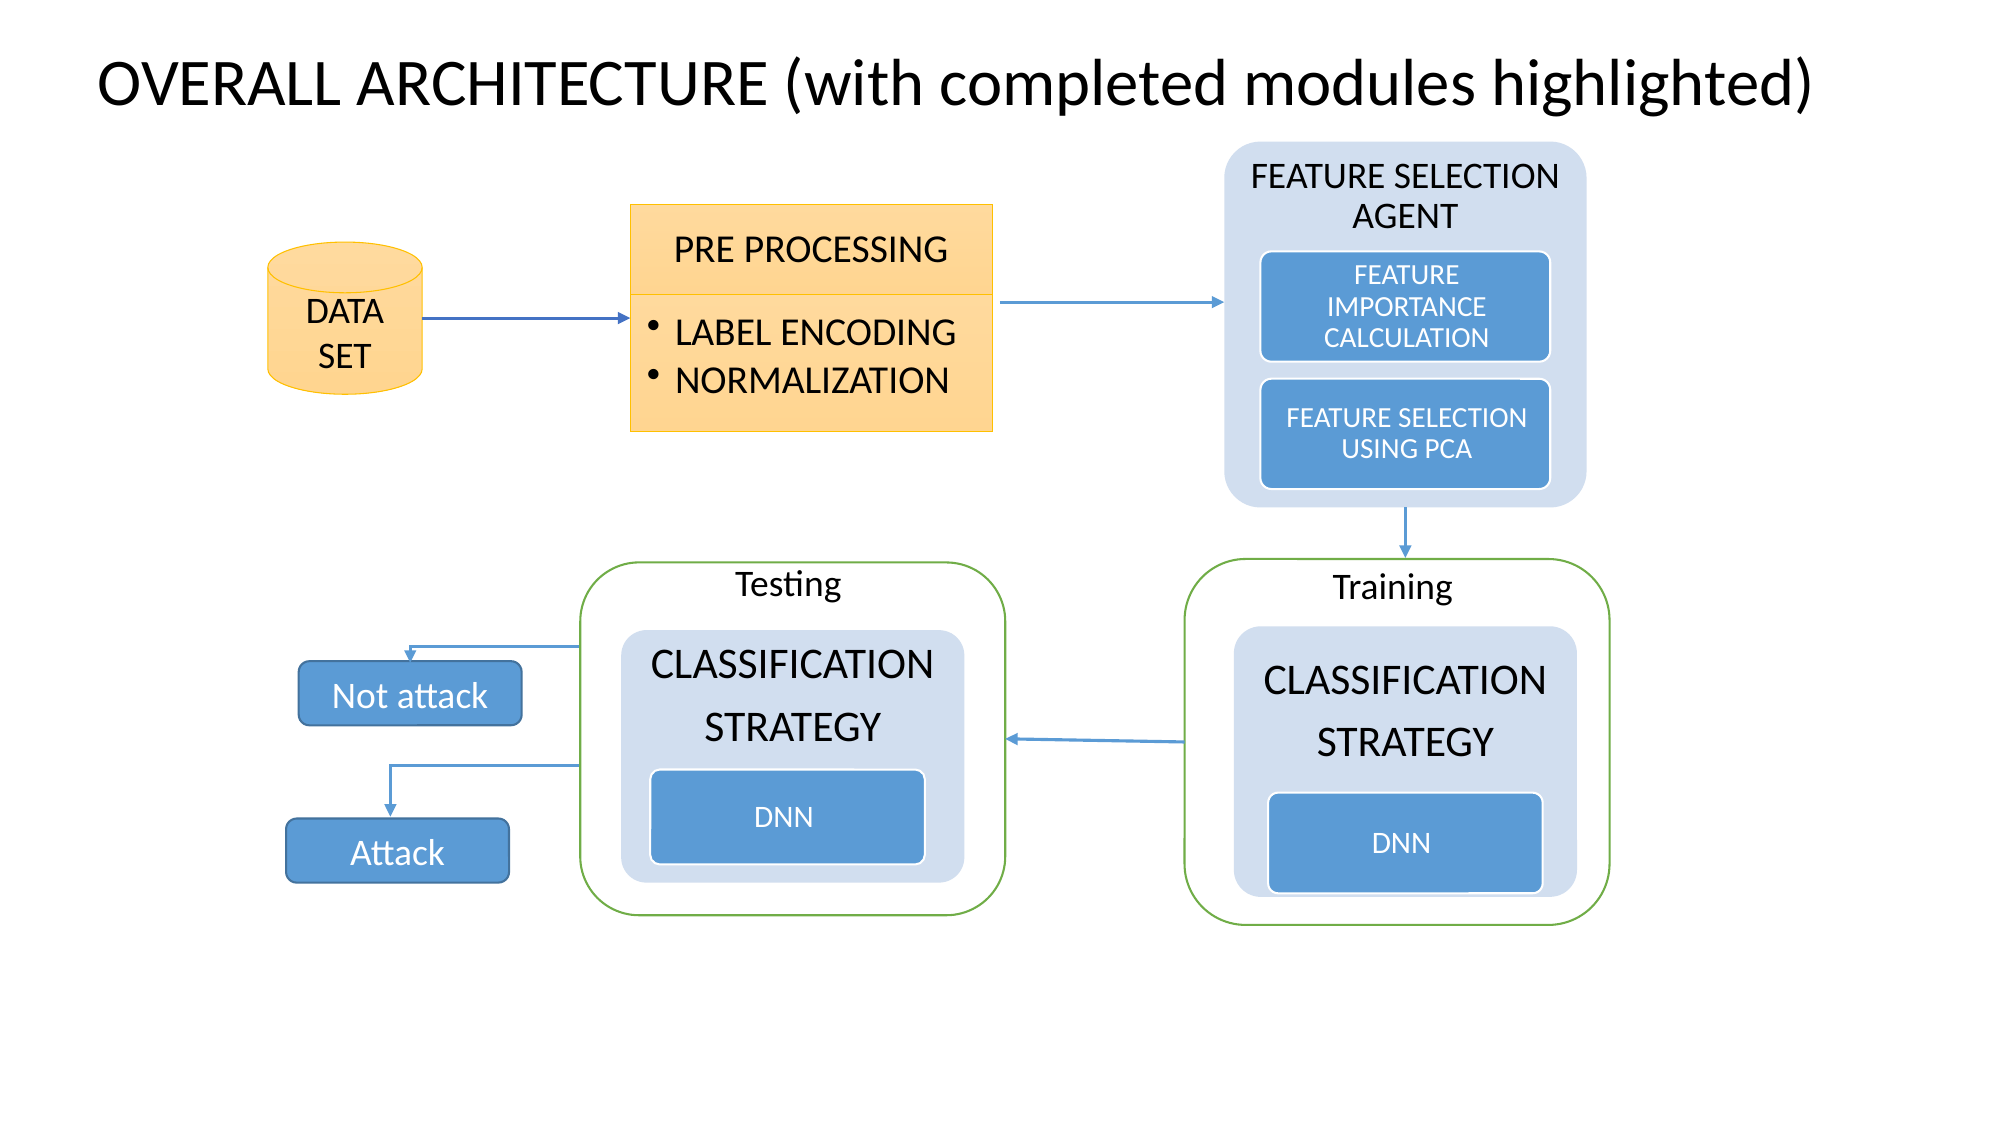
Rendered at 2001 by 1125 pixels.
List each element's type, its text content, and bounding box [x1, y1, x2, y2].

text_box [621, 630, 965, 883]
text_box Training [1183, 557, 1611, 926]
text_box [390, 765, 583, 817]
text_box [1268, 792, 1543, 894]
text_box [630, 175, 993, 461]
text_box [1224, 141, 1587, 508]
text_box Not attack [297, 660, 523, 727]
text_box DATA SET [267, 241, 423, 395]
text_box Attack [285, 817, 511, 884]
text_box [1363, 557, 1587, 643]
text_box OVERALL ARCHITECTURE (with completed modules highlighted) [82, 31, 1943, 126]
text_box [650, 769, 925, 865]
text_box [410, 646, 594, 663]
text_box Testing [579, 561, 1007, 917]
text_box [1233, 626, 1577, 897]
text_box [1005, 738, 1185, 743]
